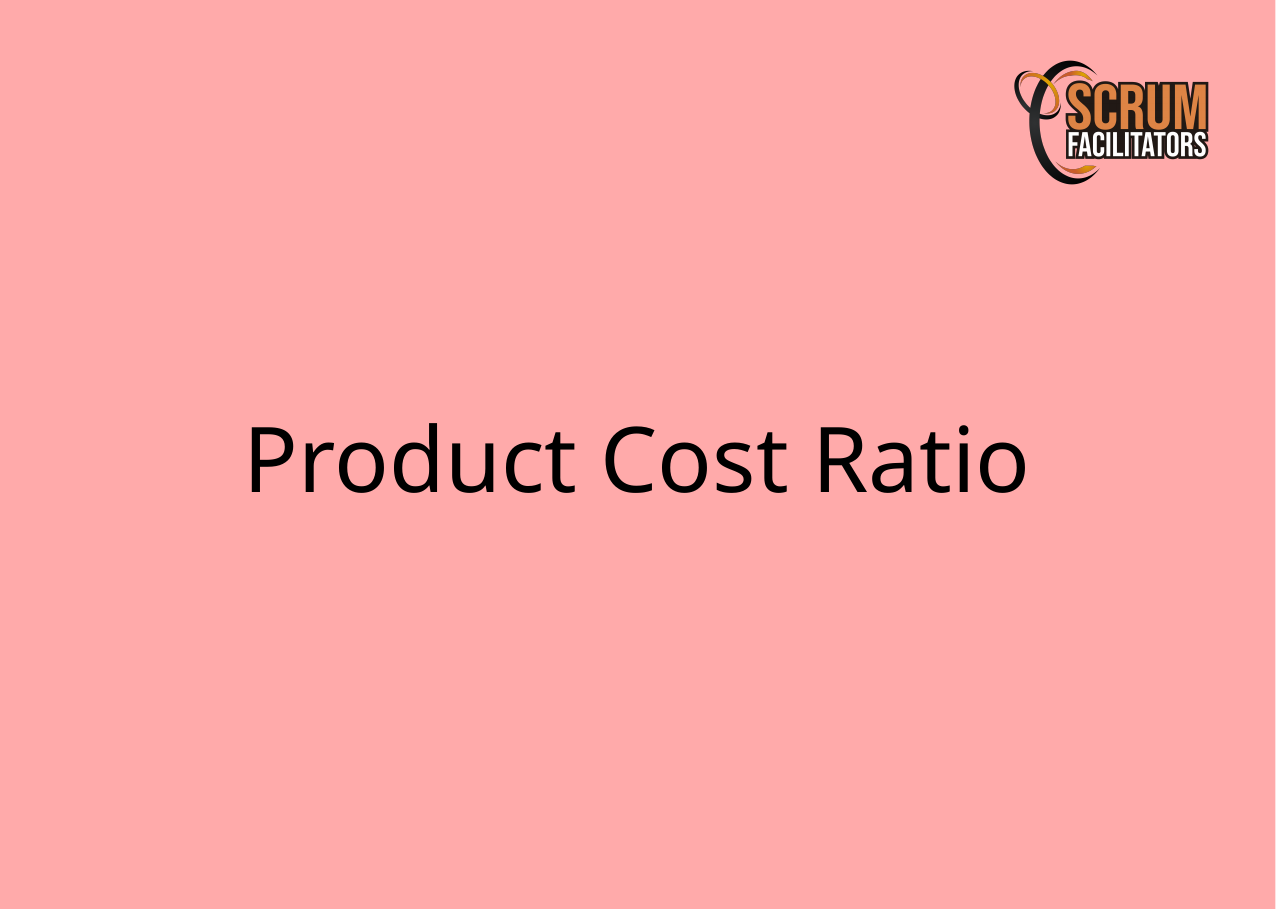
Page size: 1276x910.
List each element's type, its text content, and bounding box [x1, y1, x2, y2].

list Product Cost Ratio [132, 291, 1143, 618]
picture [1011, 57, 1211, 187]
